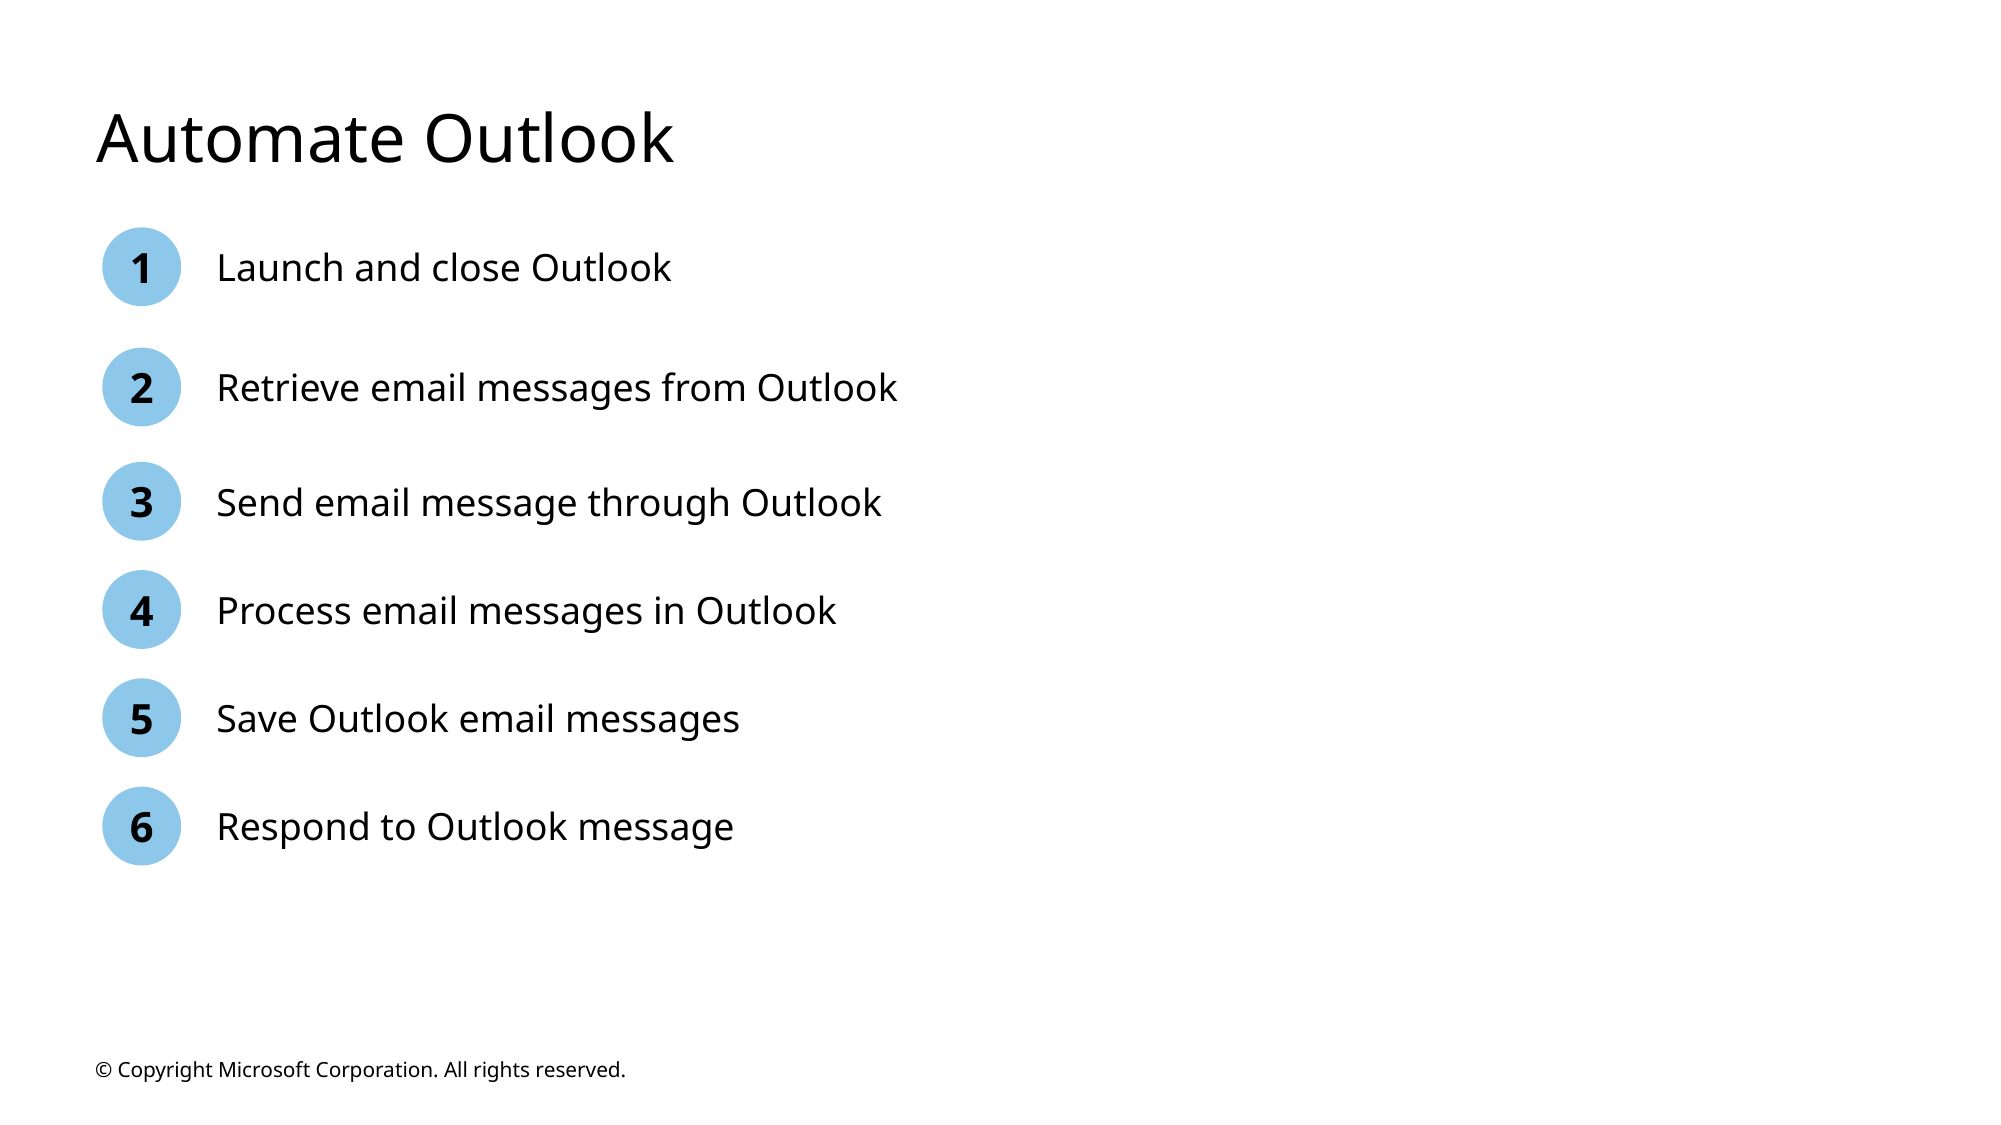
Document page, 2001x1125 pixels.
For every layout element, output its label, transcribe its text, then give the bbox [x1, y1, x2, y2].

text_box Save Outlook email messages [216, 695, 1904, 741]
text_box 4 [101, 569, 183, 650]
text_box 1 [101, 226, 183, 308]
text_box Send email message through Outlook [216, 478, 1904, 524]
text_box Retrieve email messages from Outlook [216, 364, 1904, 410]
text_box 5 [101, 677, 183, 759]
text_box Launch and close Outlook [216, 244, 1904, 290]
title Automate Outlook [96, 96, 1904, 177]
text_box 6 [101, 785, 183, 867]
text_box 3 [101, 460, 183, 542]
text_box Respond to Outlook message [216, 803, 1904, 849]
text_box Process email messages in Outlook [216, 586, 1904, 632]
text_box 2 [101, 346, 183, 428]
